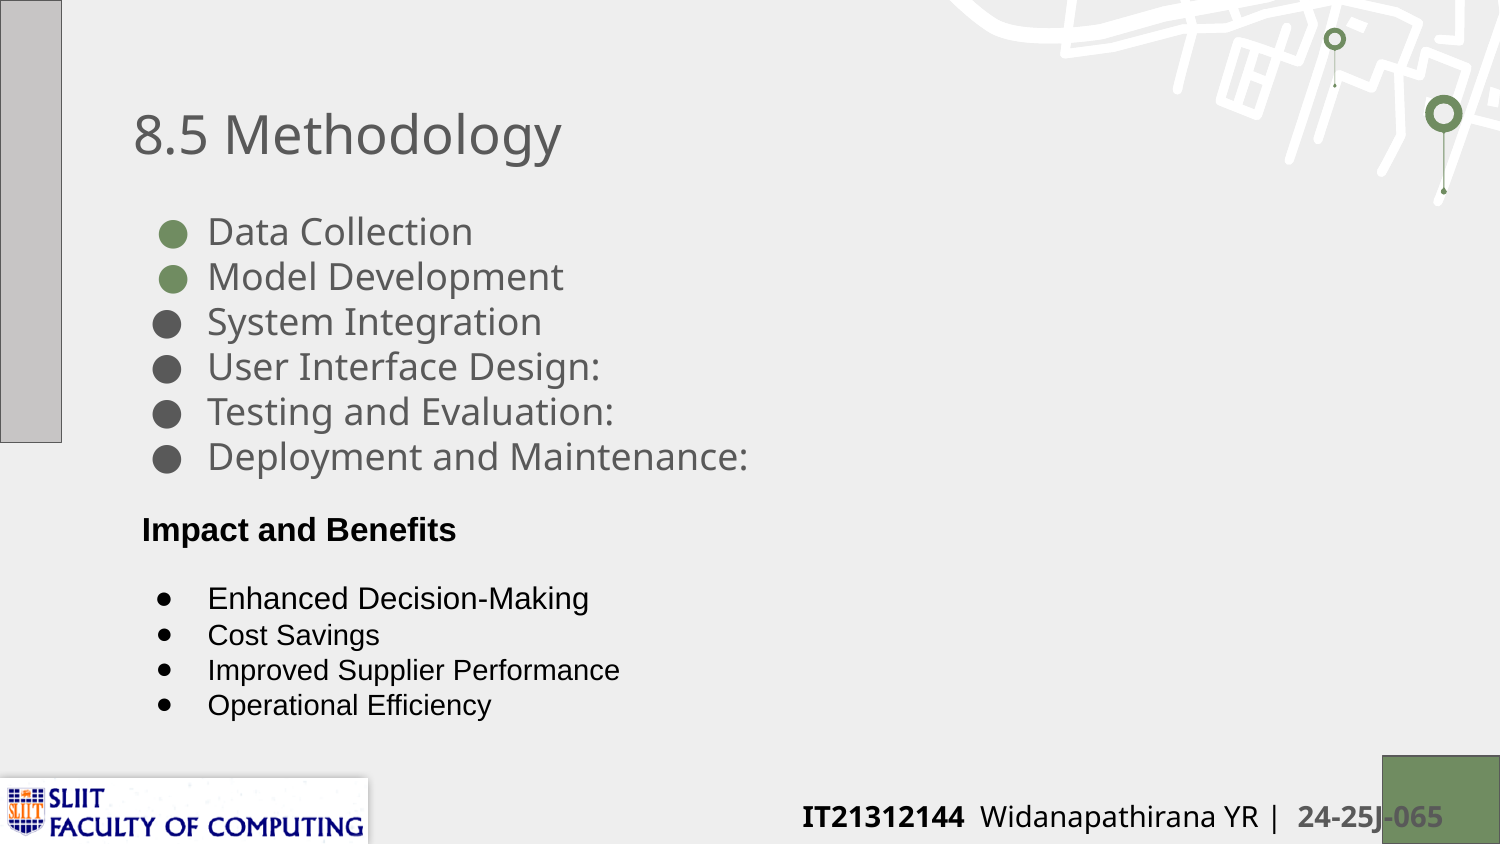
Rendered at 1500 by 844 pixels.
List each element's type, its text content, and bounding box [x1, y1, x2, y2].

subtitle Data Collection Model Development System Integration User Interface Design: Testing and Evaluation: Deployment and Maintenance: [135, 192, 1383, 505]
text_box Enhanced Decision-Making Cost Savings Improved Supplier Performance Operational Efficiency [117, 563, 1403, 736]
text_box Impact and Benefits [126, 492, 619, 563]
title 8.5 Methodology [118, 85, 1382, 180]
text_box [0, 777, 1500, 844]
